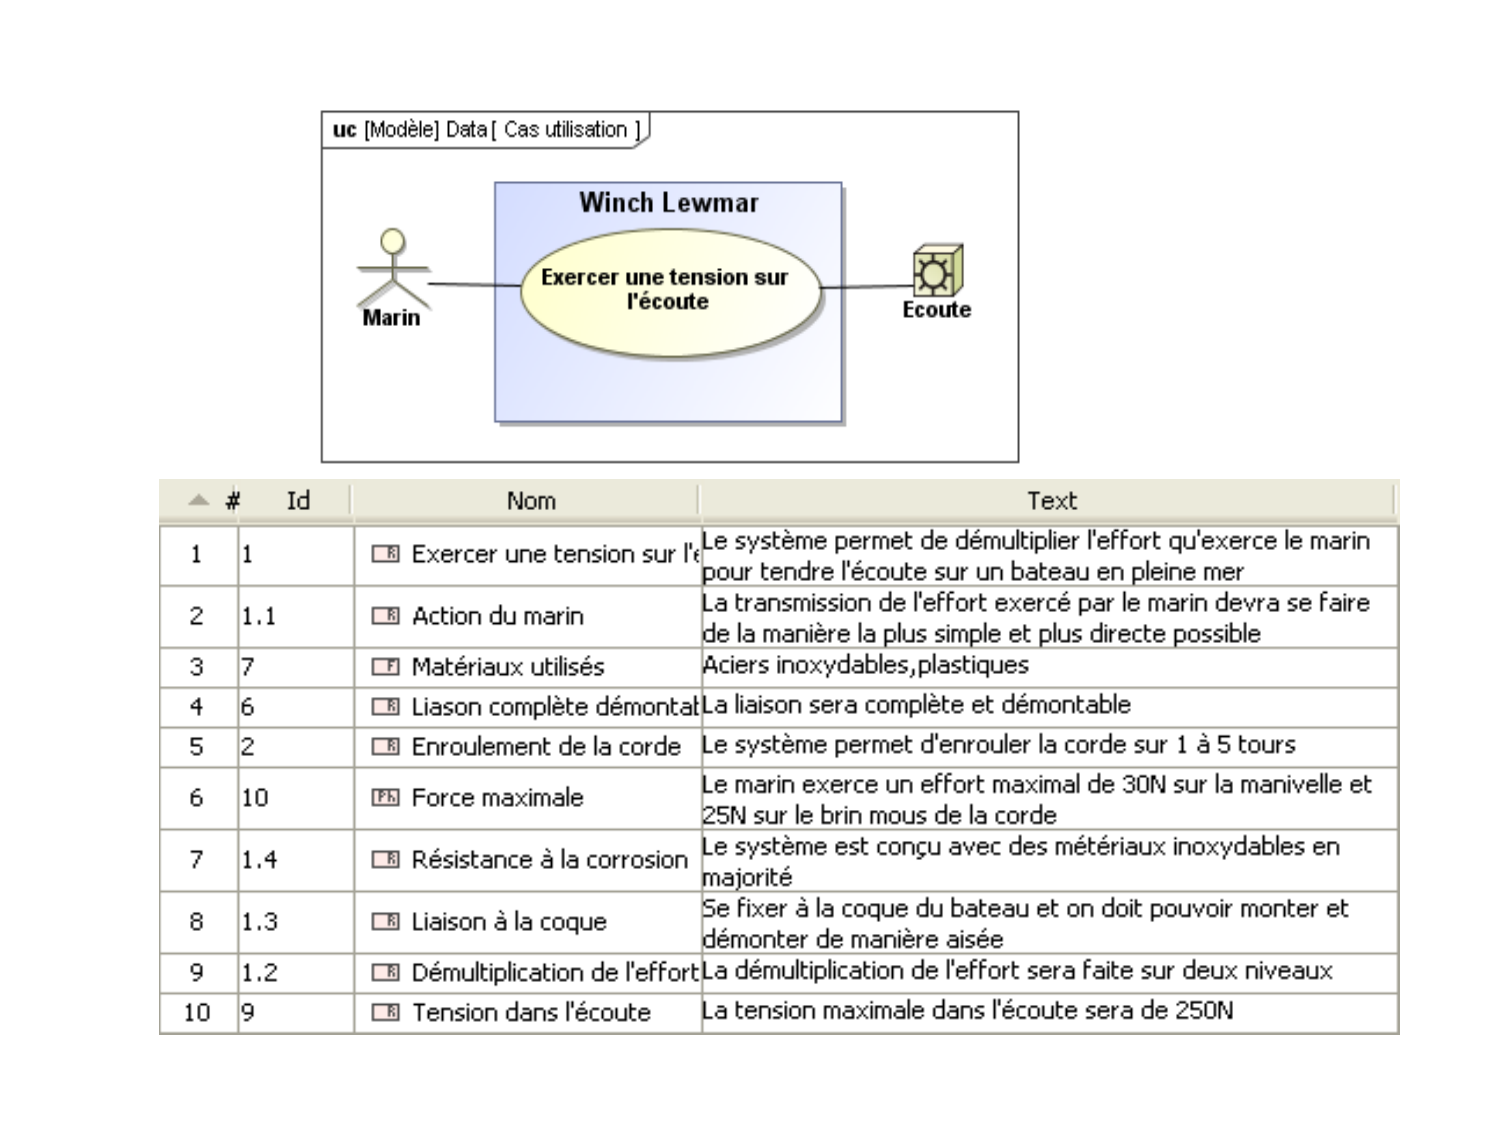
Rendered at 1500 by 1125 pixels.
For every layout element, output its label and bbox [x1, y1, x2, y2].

picture [159, 101, 1400, 1036]
